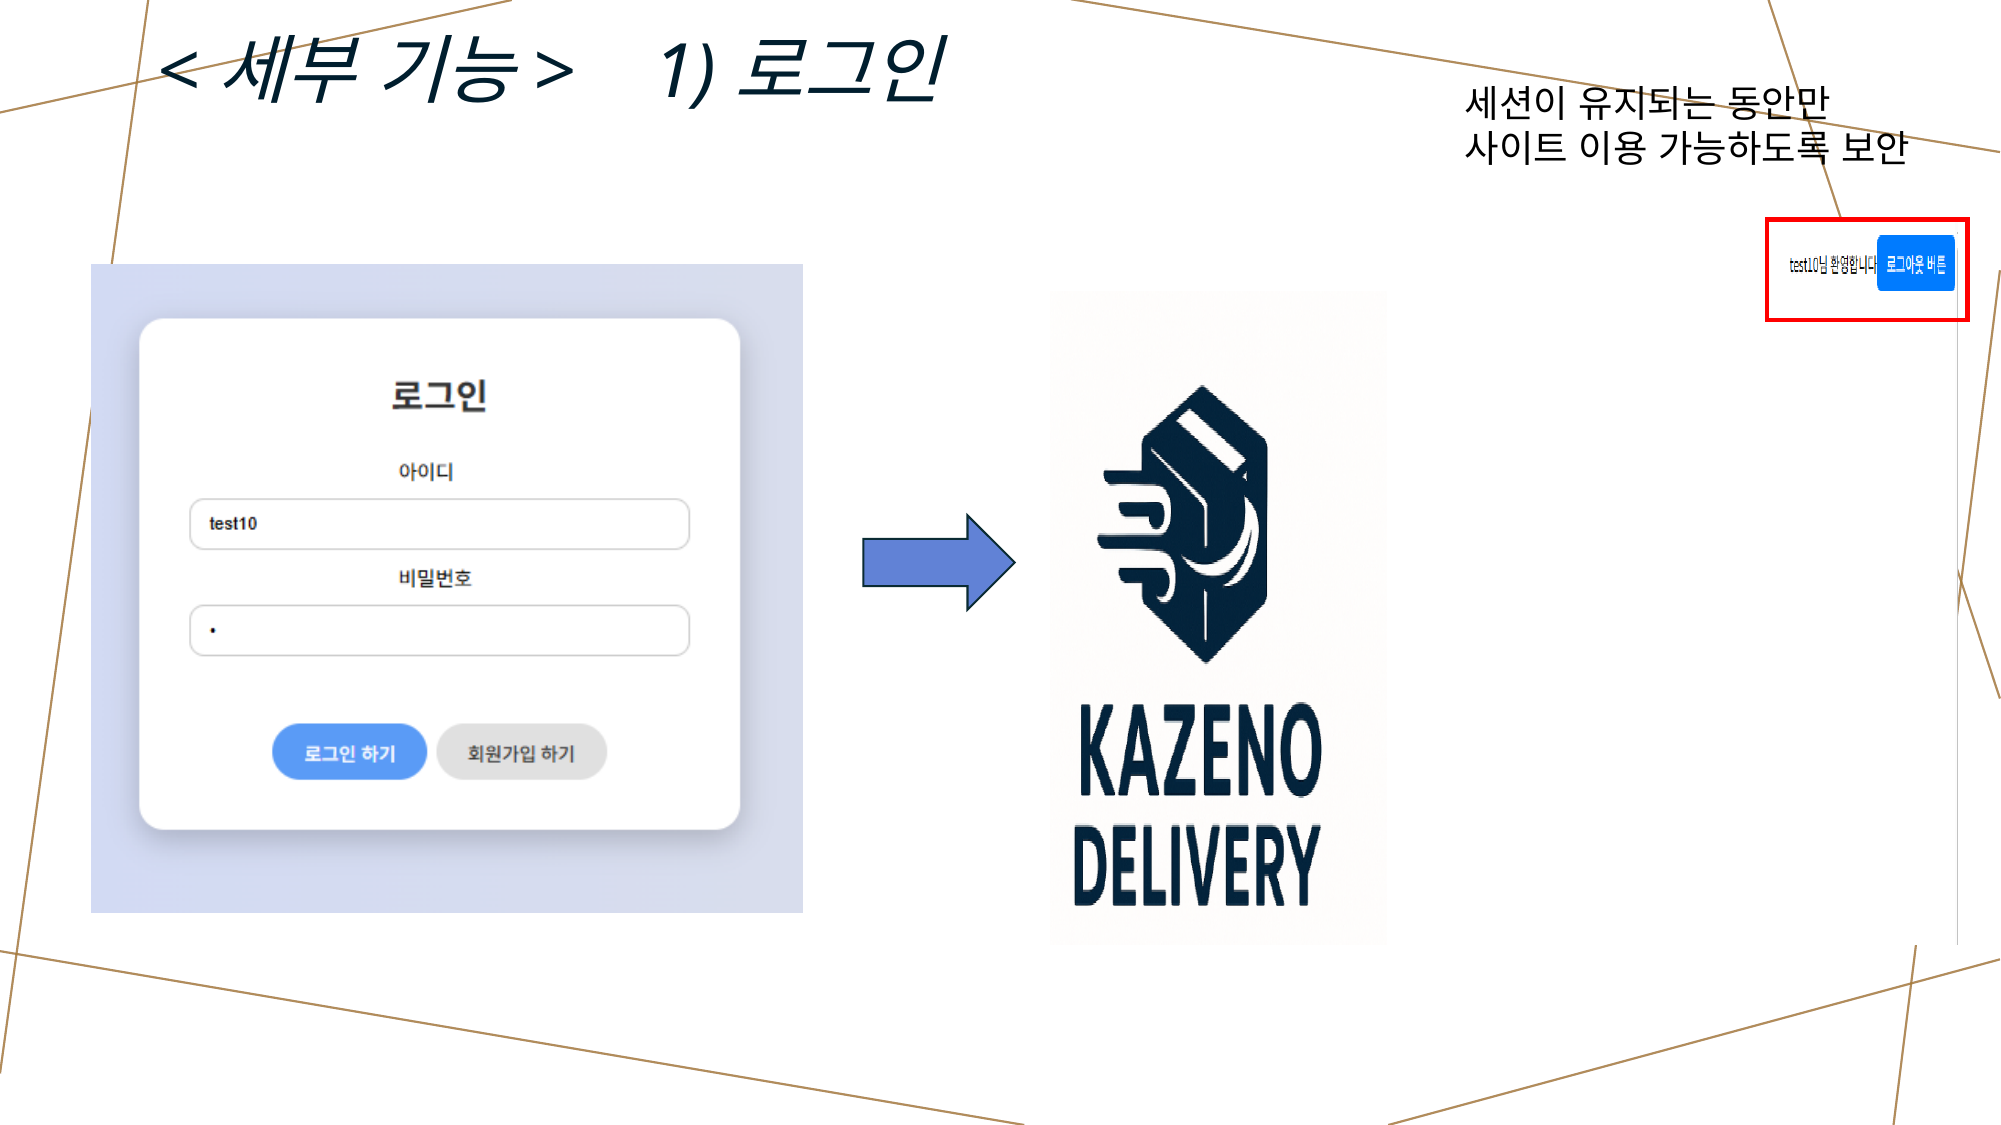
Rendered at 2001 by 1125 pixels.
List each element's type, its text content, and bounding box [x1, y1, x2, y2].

picture [91, 264, 803, 913]
text_box [862, 512, 1017, 613]
text_box 세션이 유지되는 동안만 사이트 이용 가능하도록 보안 [1450, 72, 2000, 178]
text_box [1766, 218, 1968, 321]
title <세부 기능> 1)로그인 [5, 0, 1730, 122]
picture [1050, 220, 1958, 945]
